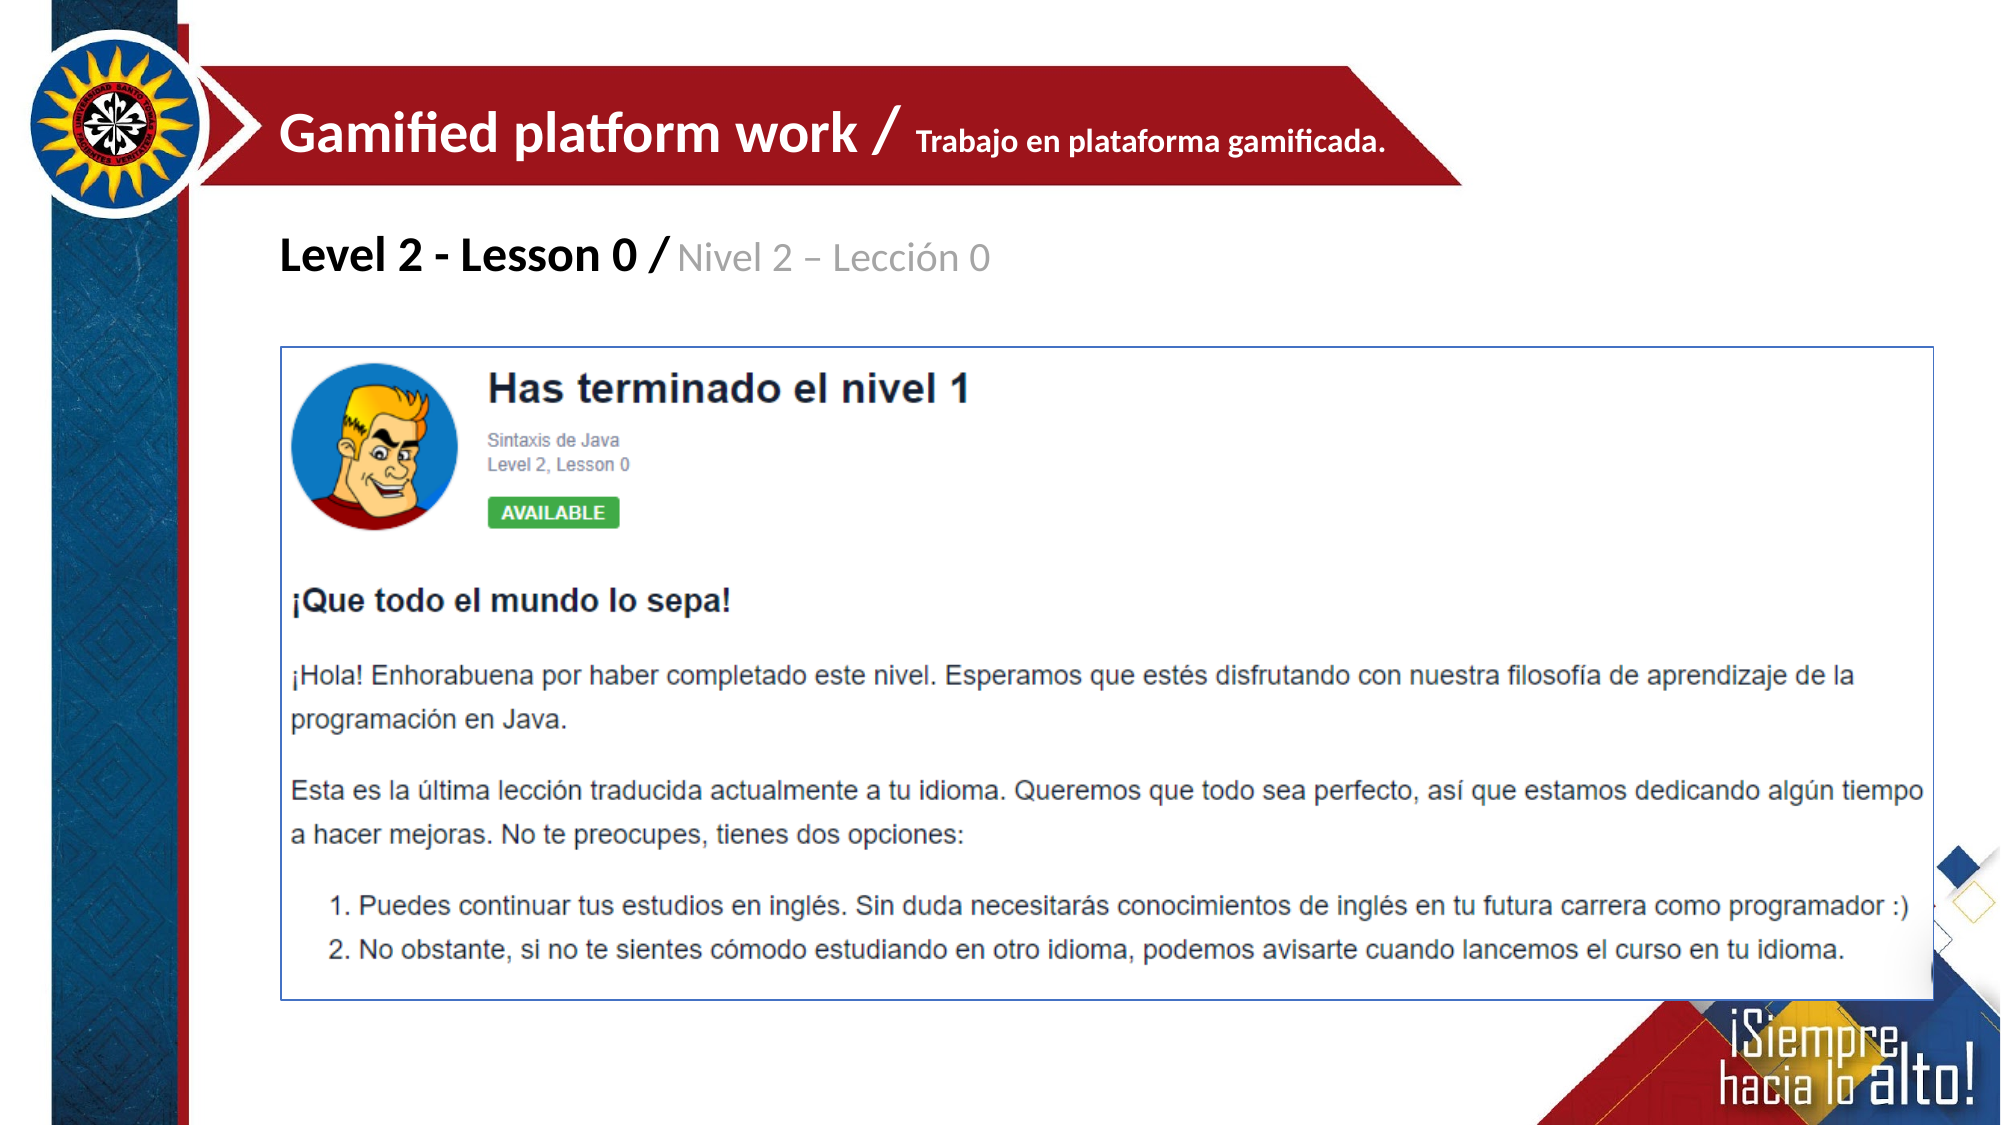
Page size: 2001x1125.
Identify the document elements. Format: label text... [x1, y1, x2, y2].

text_box Gamified platform work / Trabajo en plataforma gamificada. [264, 78, 1462, 173]
picture [0, 0, 2001, 1125]
text_box Level 2 - Lesson 0 / Nivel 2 – Lección 0 [264, 213, 1839, 289]
